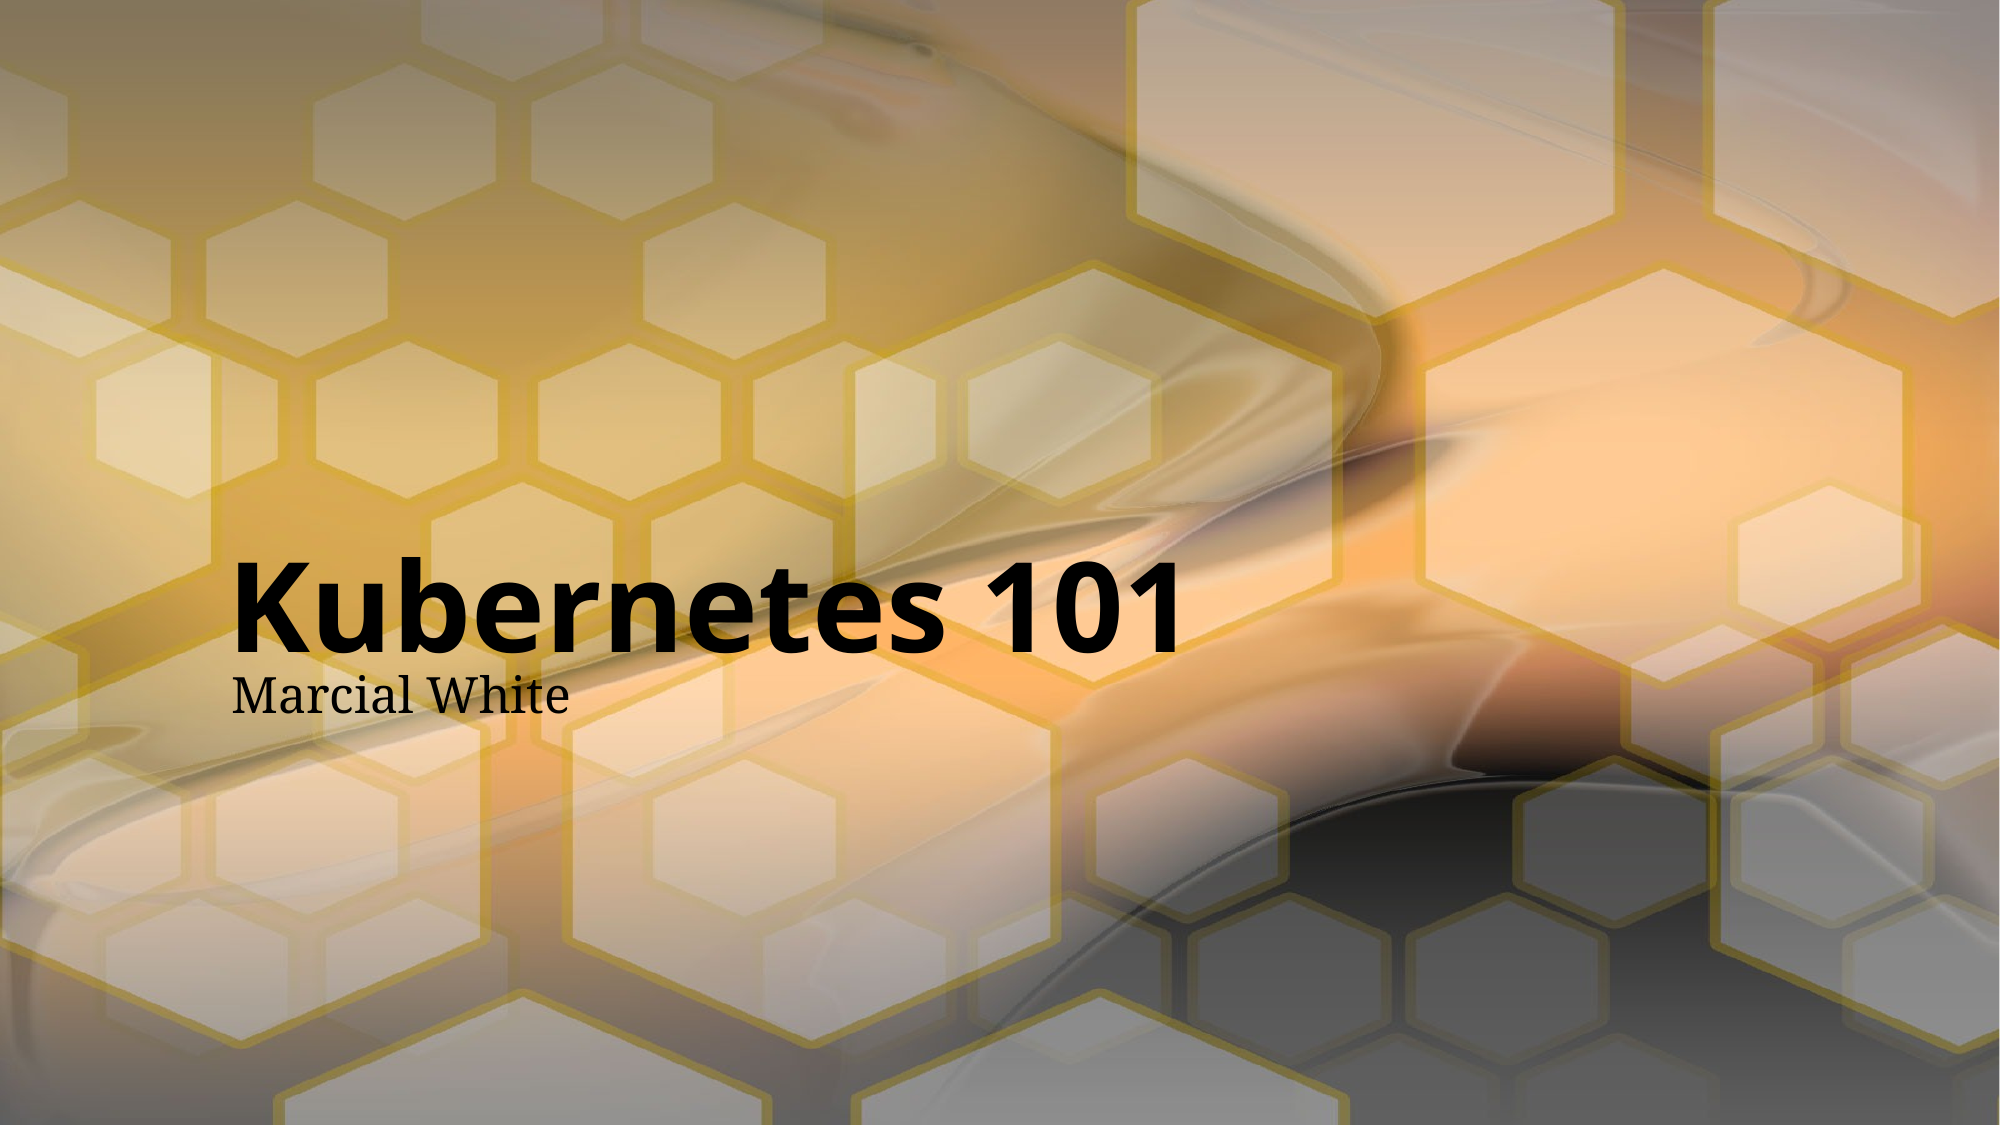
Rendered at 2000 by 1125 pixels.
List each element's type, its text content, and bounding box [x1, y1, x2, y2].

title Kubernetes 101 [212, 162, 1600, 688]
subtitle Marcial White [215, 662, 1604, 888]
picture [0, 0, 2000, 1125]
